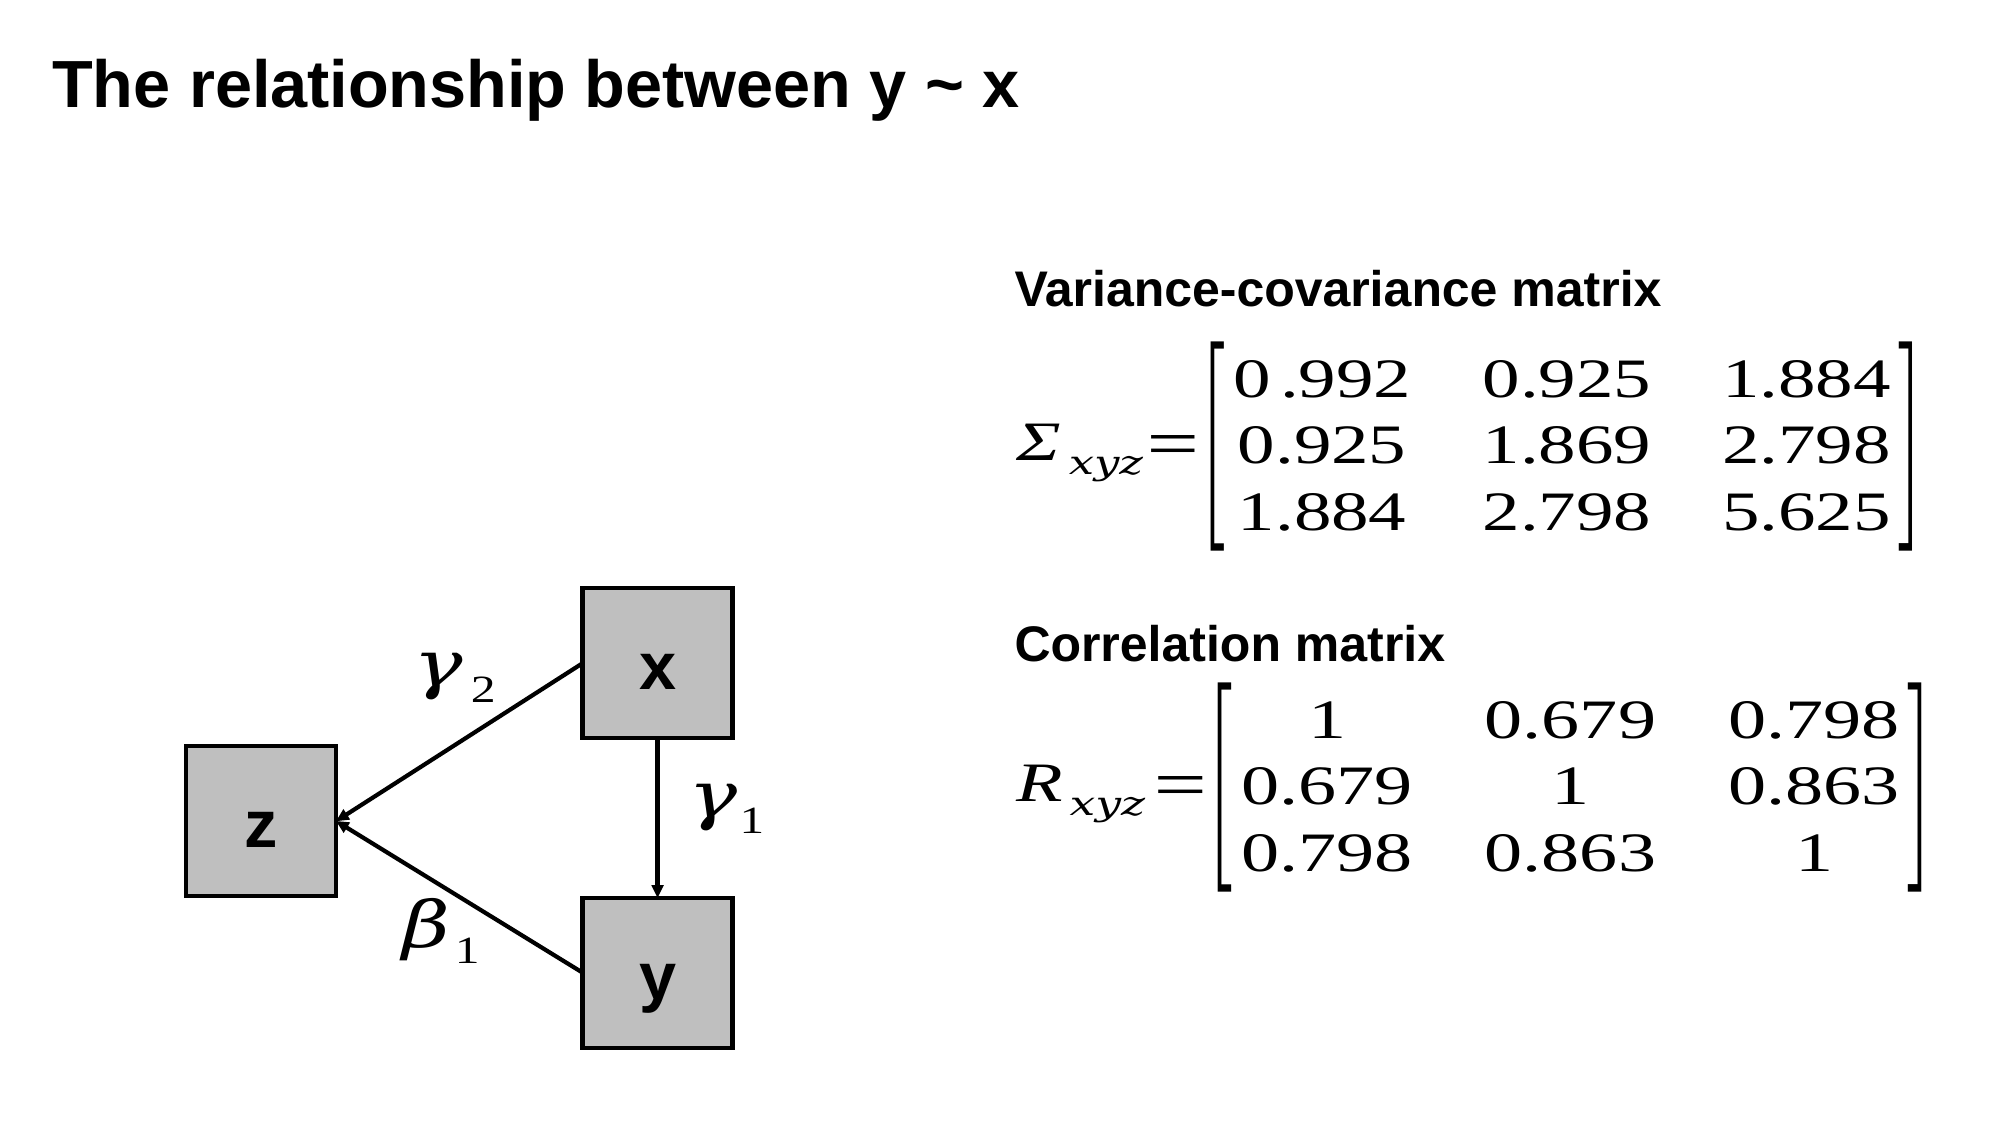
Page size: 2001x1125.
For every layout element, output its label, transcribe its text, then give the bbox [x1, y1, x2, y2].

text_box x [582, 587, 734, 739]
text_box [336, 821, 583, 973]
text_box Correlation matrix [999, 603, 1765, 679]
text_box z [185, 745, 336, 897]
text_box Variance-covariance matrix [999, 248, 1765, 324]
text_box y [582, 897, 734, 1049]
text_box The relationship between y ~ x [37, 32, 1616, 128]
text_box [336, 663, 583, 821]
